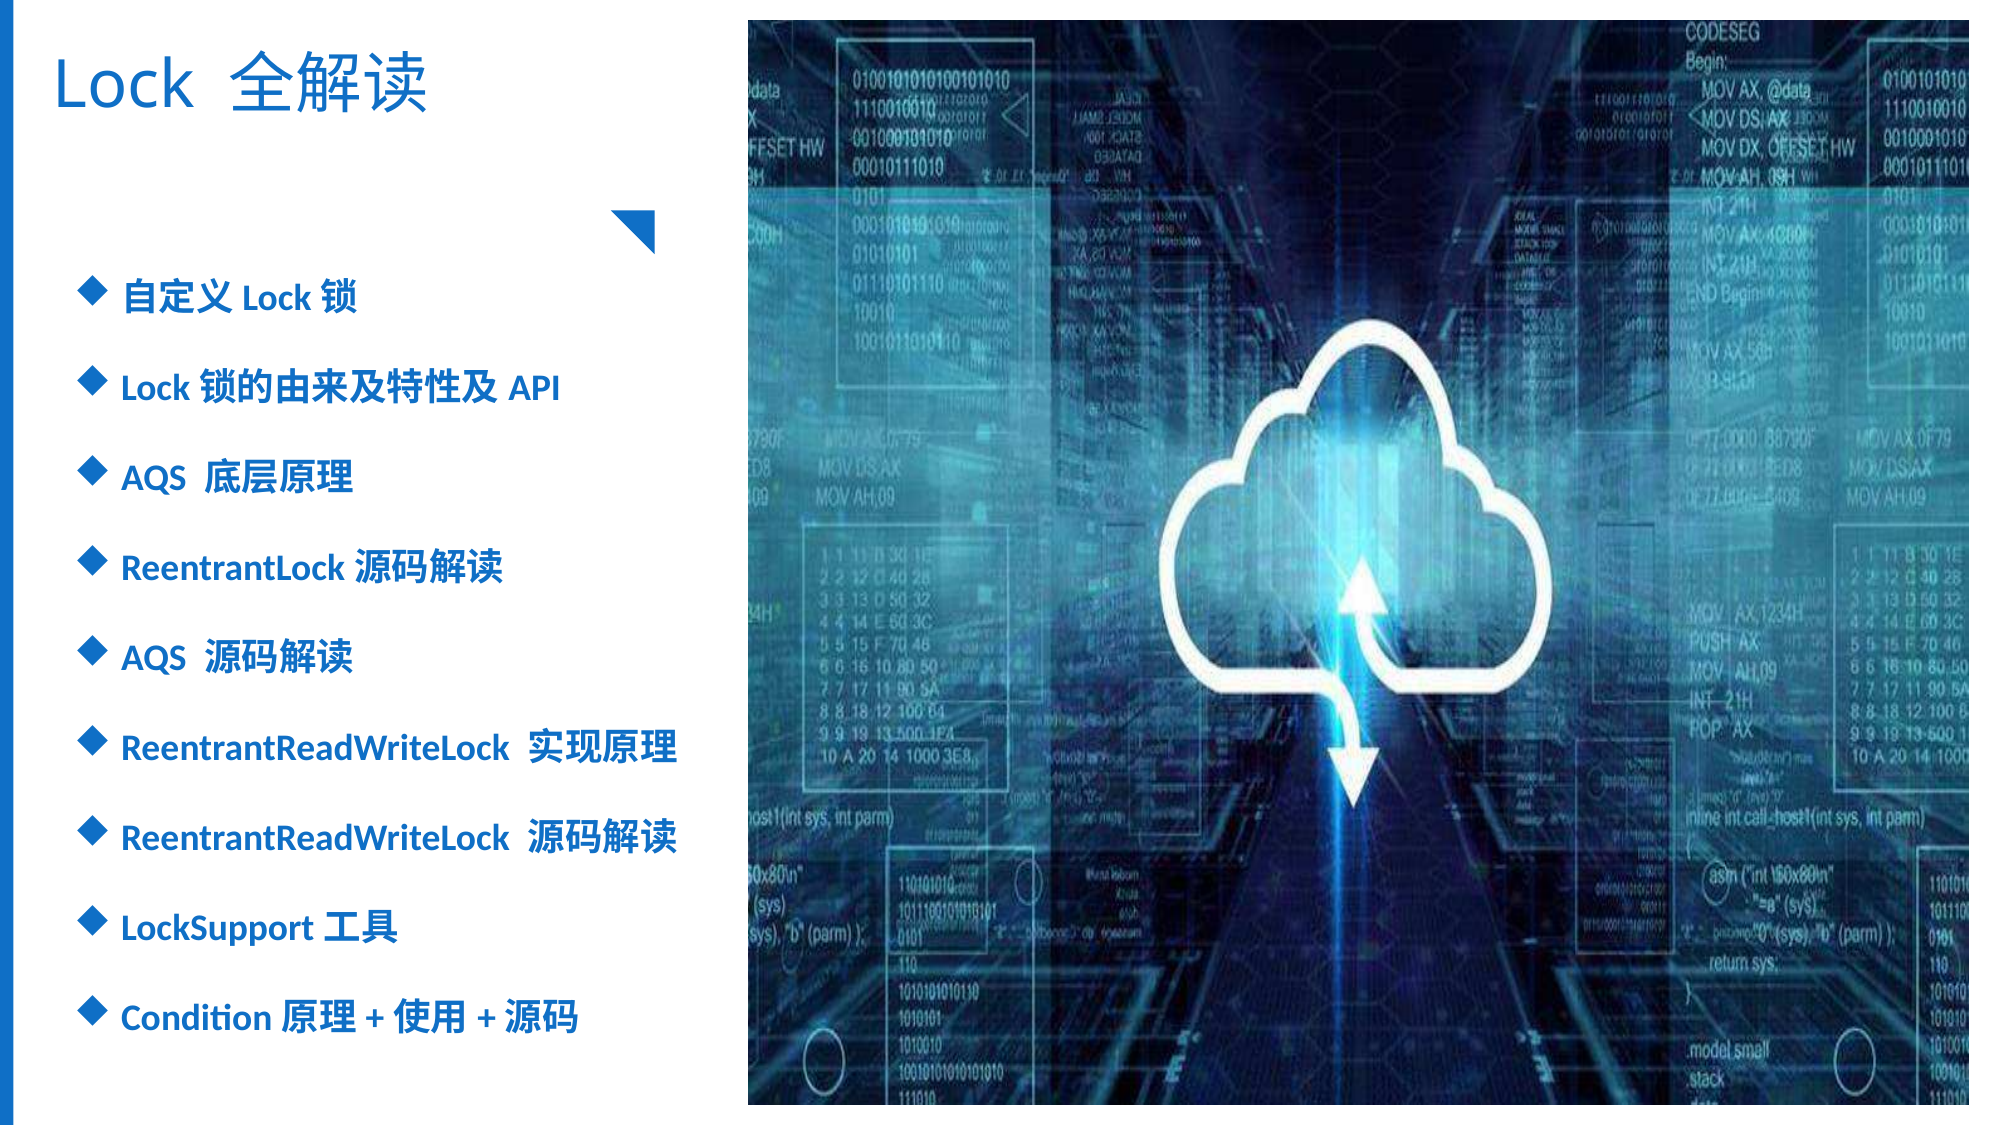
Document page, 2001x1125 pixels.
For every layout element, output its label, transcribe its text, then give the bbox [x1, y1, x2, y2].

picture [748, 20, 1969, 1105]
text_box [0, 0, 14, 1125]
text_box 自定义Lock锁 Lock锁的由来及特性及API AQS 底层原理 ReentrantLock源码解读 AQS 源码解读 ReentrantReadWriteLock 实现原理 ReentrantReadWriteLock 源码解读 LockSupport工具 Condition原理+使用+源码 [59, 265, 727, 1046]
text_box Lock 全解读 [37, 33, 748, 128]
text_box [608, 209, 656, 257]
